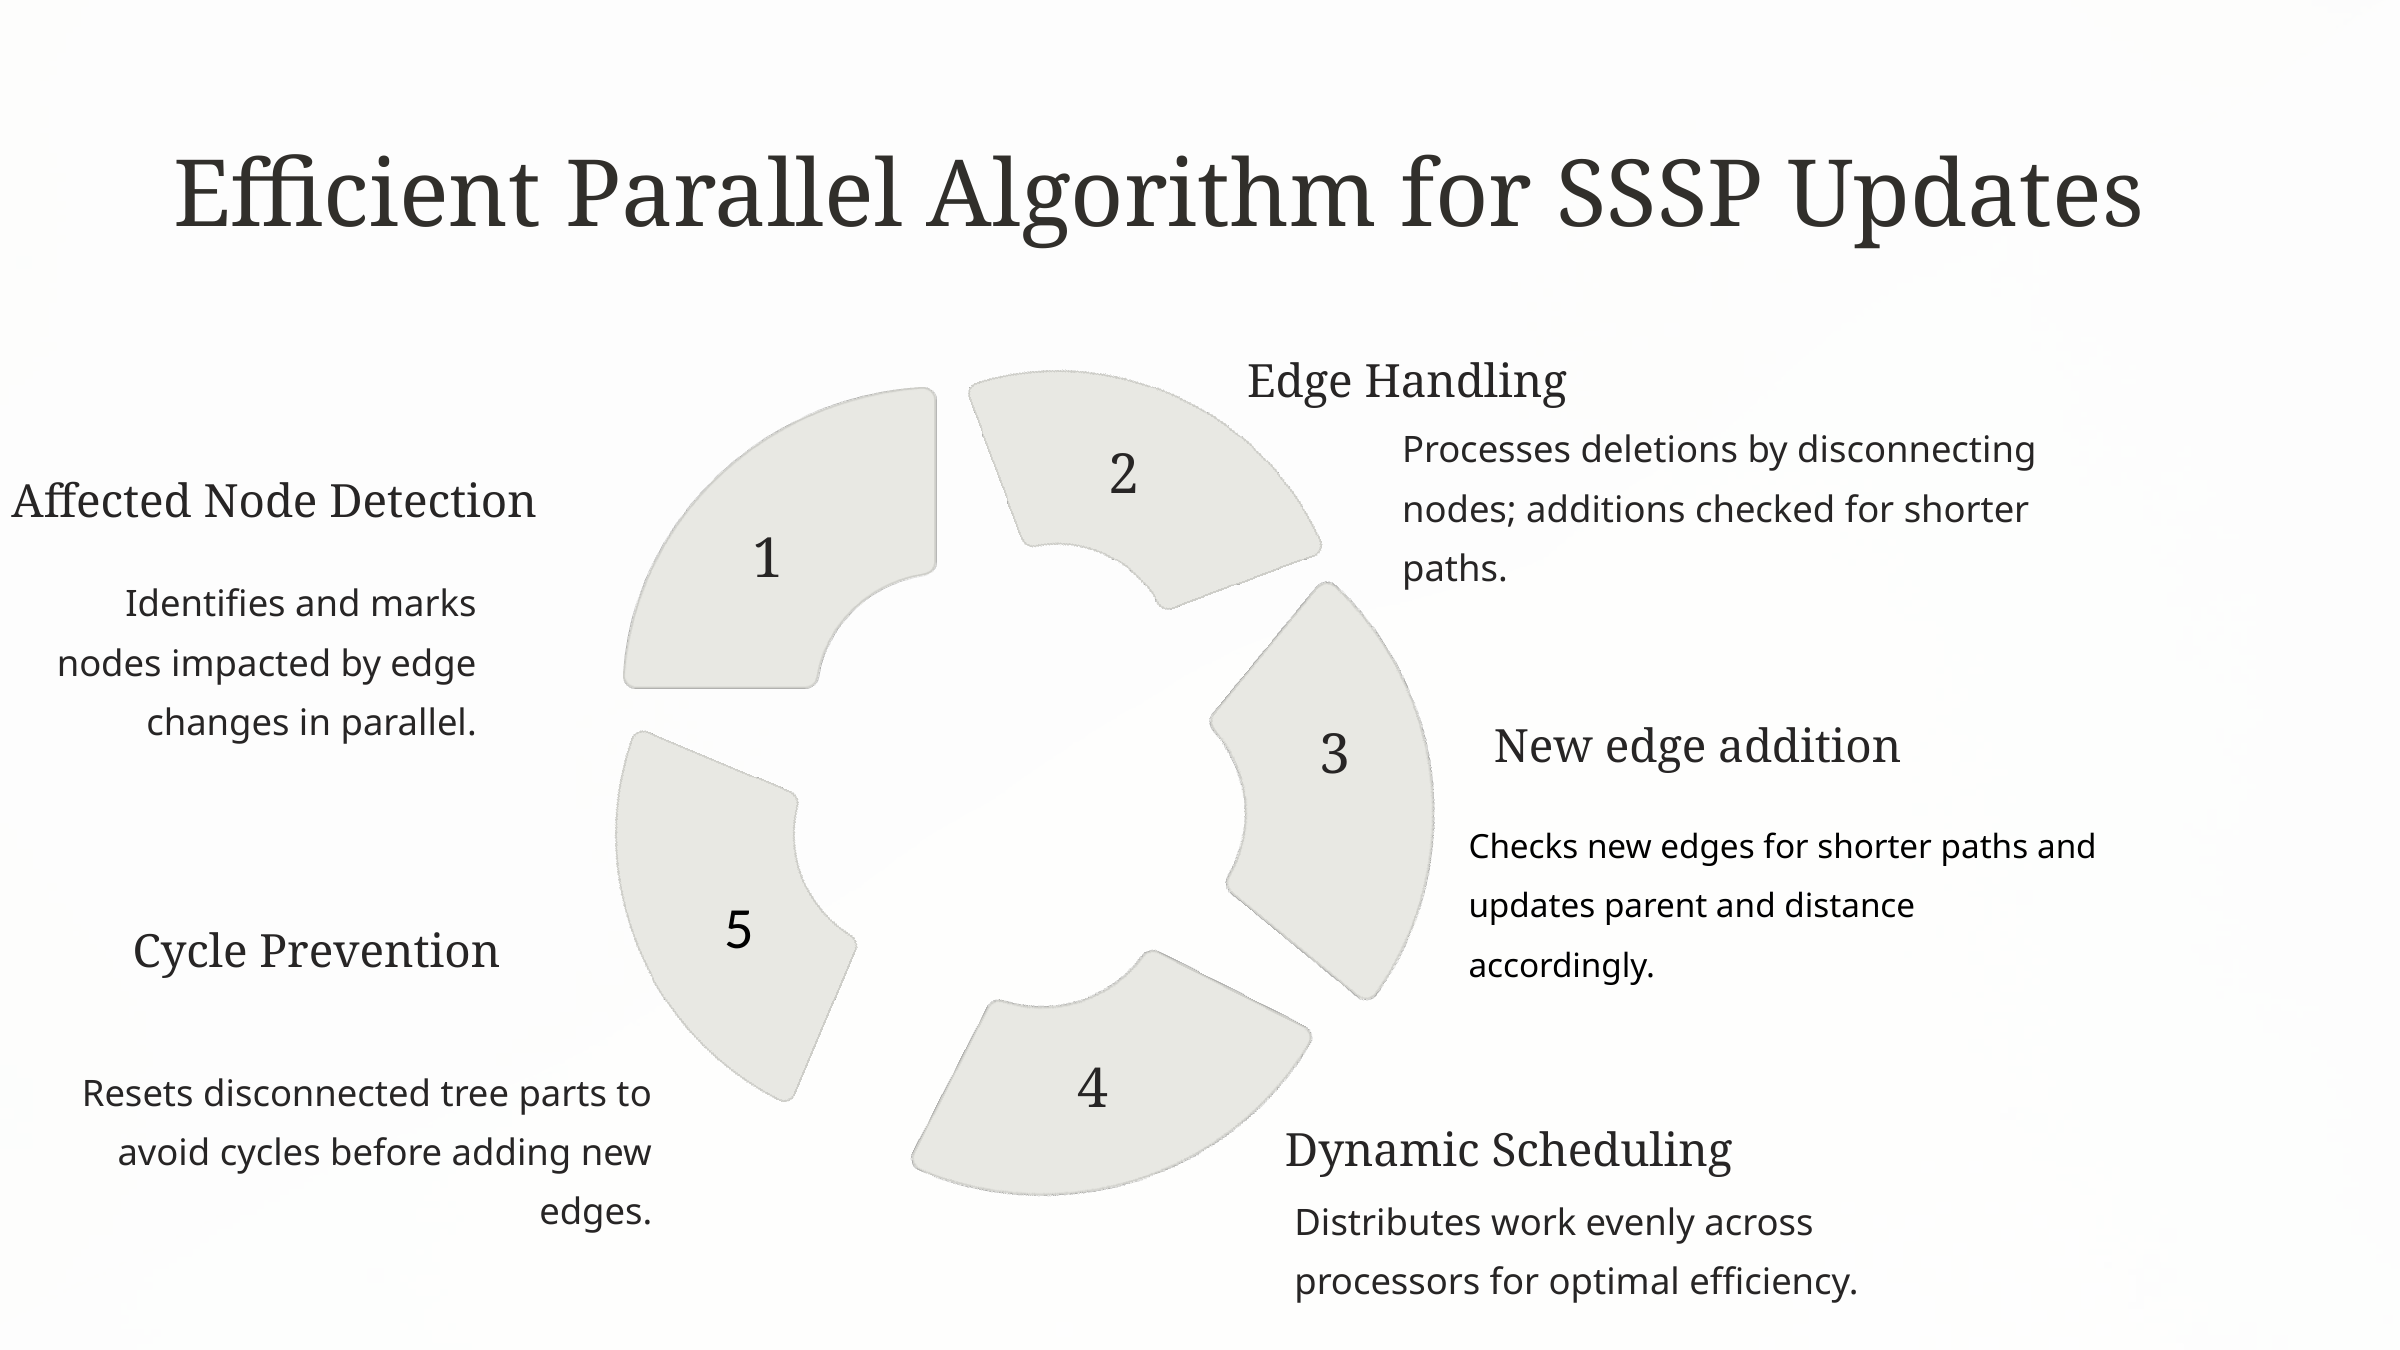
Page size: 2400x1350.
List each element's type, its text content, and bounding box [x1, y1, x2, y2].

text_box Processes deletions by disconnecting nodes; additions checked for shorter paths. [1402, 410, 2042, 590]
text_box Checks new edges for shorter paths and updates parent and distance accordingly. [1468, 805, 2109, 925]
text_box Distributes work evenly across processors for optimal efficiency. [1294, 1182, 1934, 1302]
text_box Edge Handling [1250, 349, 1713, 408]
text_box New edge addition [1494, 714, 1960, 773]
text_box Affected Node Detection [35, 469, 538, 528]
text_box Dynamic Scheduling [1353, 1118, 1751, 1177]
text_box Resets disconnected tree parts to avoid cycles before adding new edges. [13, 1054, 653, 1174]
text_box Efficient Parallel Algorithm for SSSP Updates [173, 129, 2042, 246]
text_box Identifies and marks nodes impacted by edge changes in parallel. [28, 564, 478, 649]
text_box Cycle Prevention [35, 919, 501, 978]
picture [524, 289, 1557, 1300]
